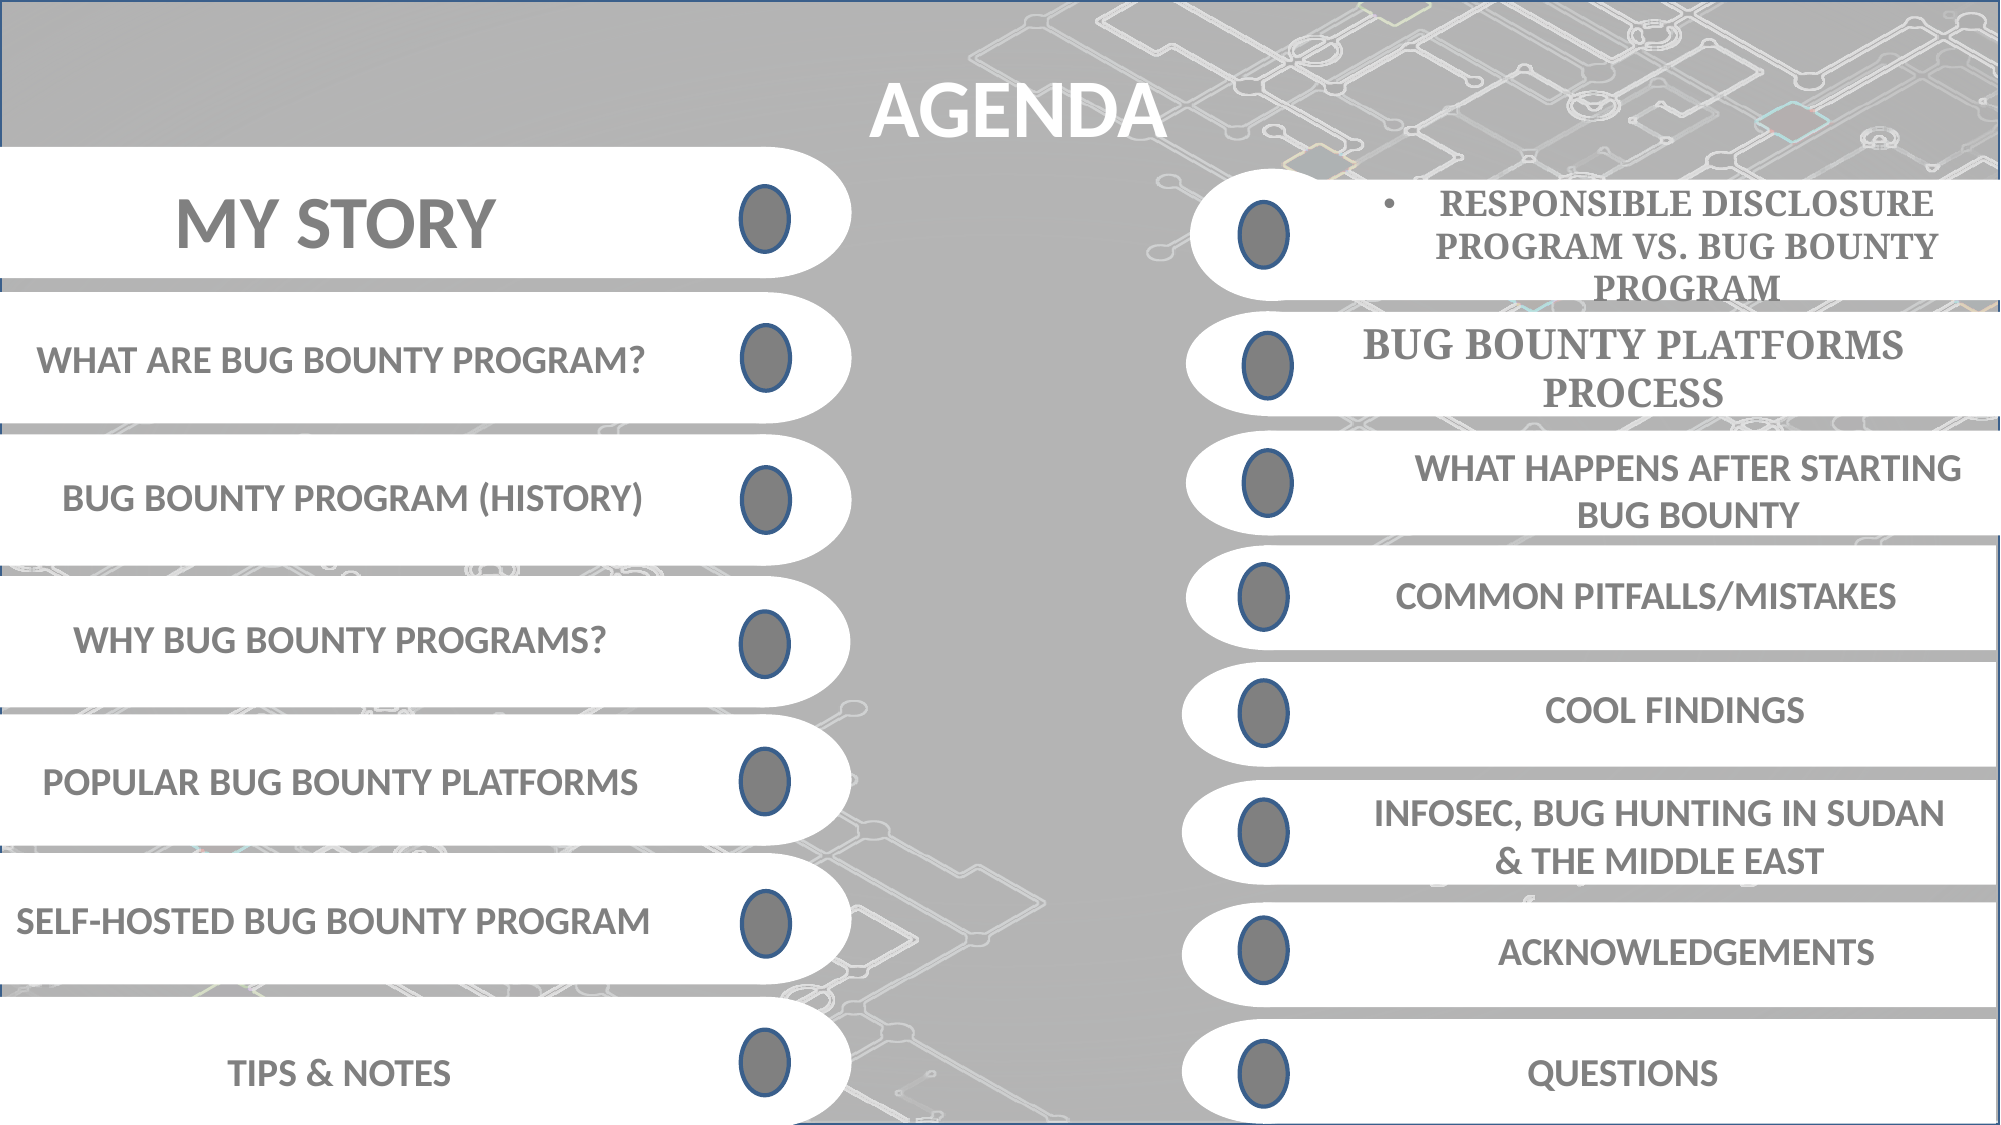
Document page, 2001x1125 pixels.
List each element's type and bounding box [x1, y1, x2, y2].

text_box [0, 0, 2000, 1125]
